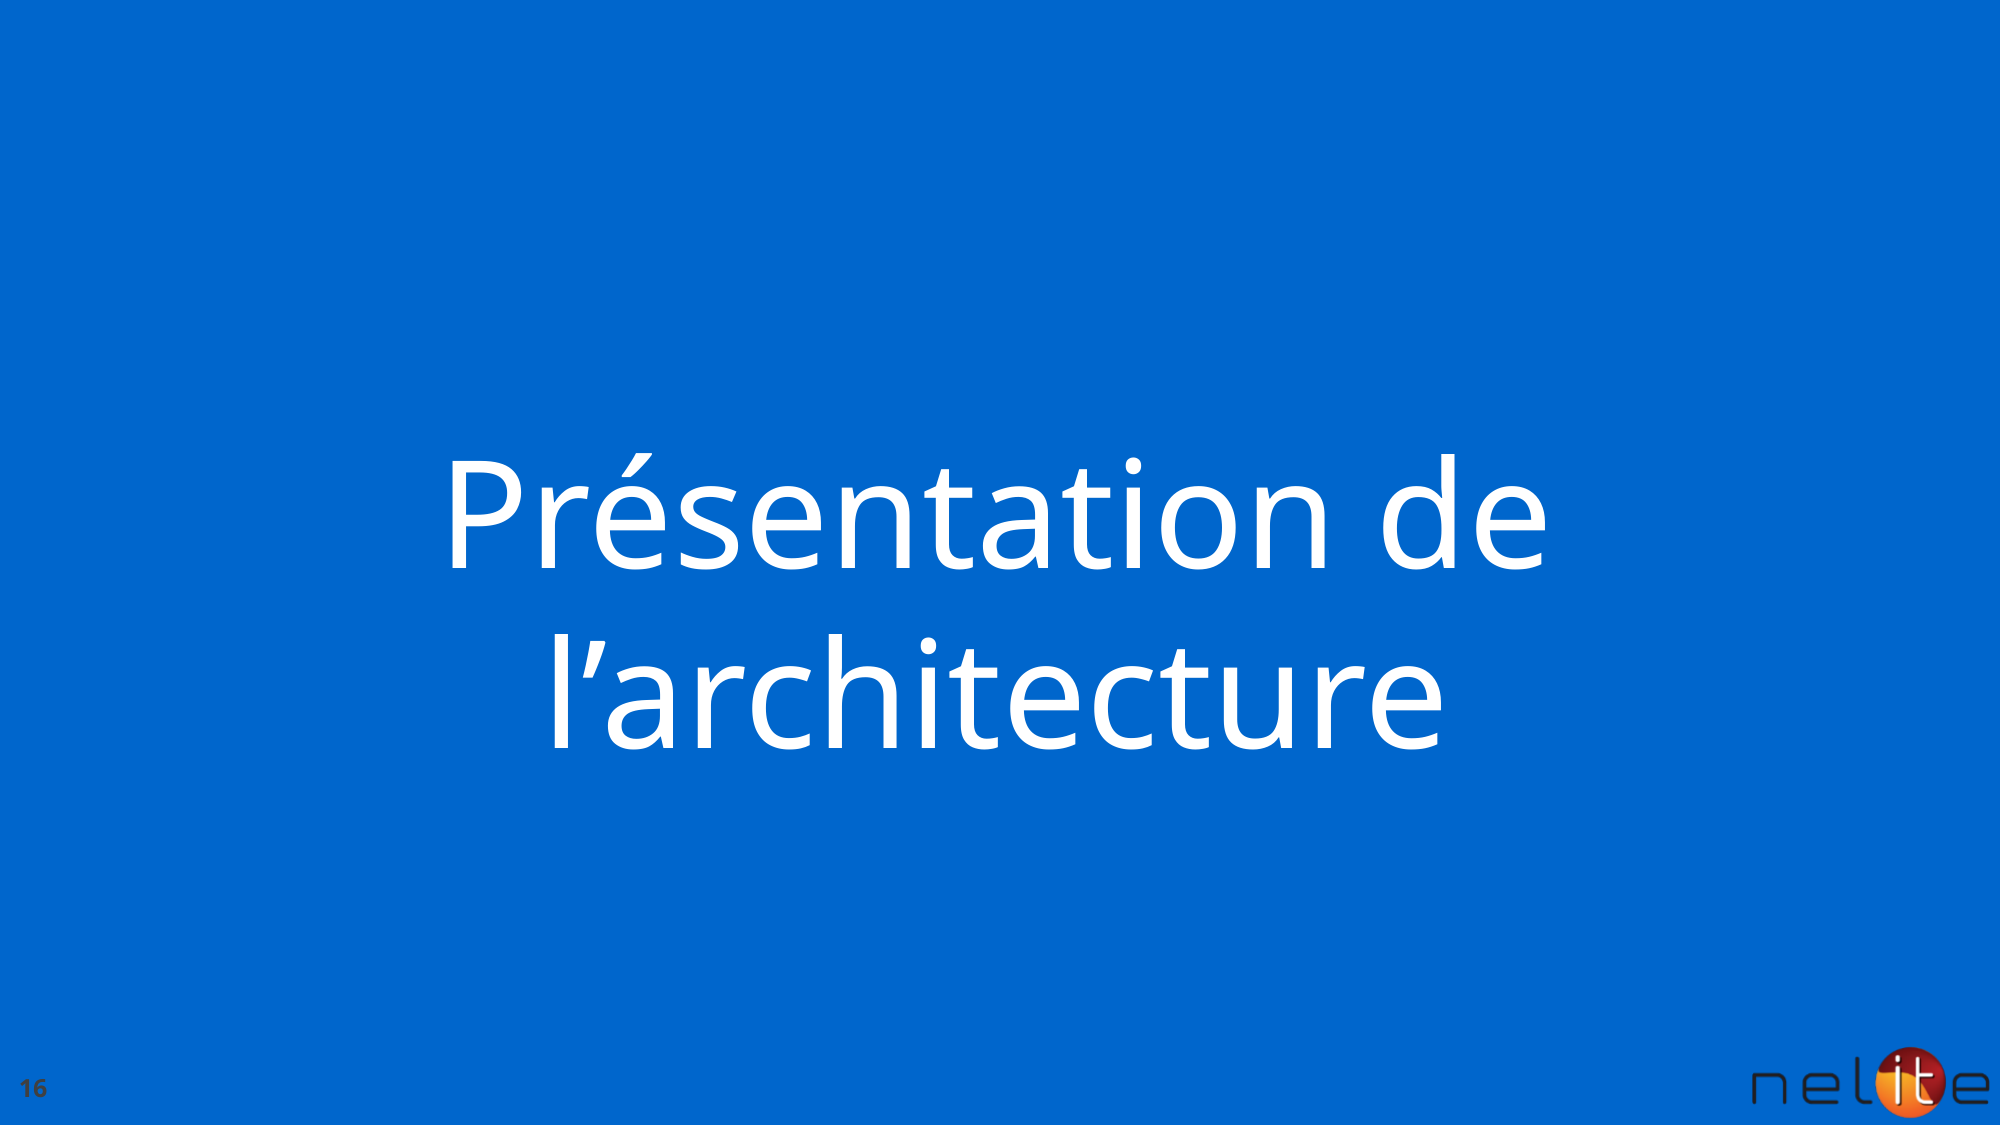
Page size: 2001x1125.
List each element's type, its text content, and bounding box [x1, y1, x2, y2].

text_box Présentation de l’architecture [66, 410, 1926, 786]
picture [1738, 1033, 2000, 1125]
